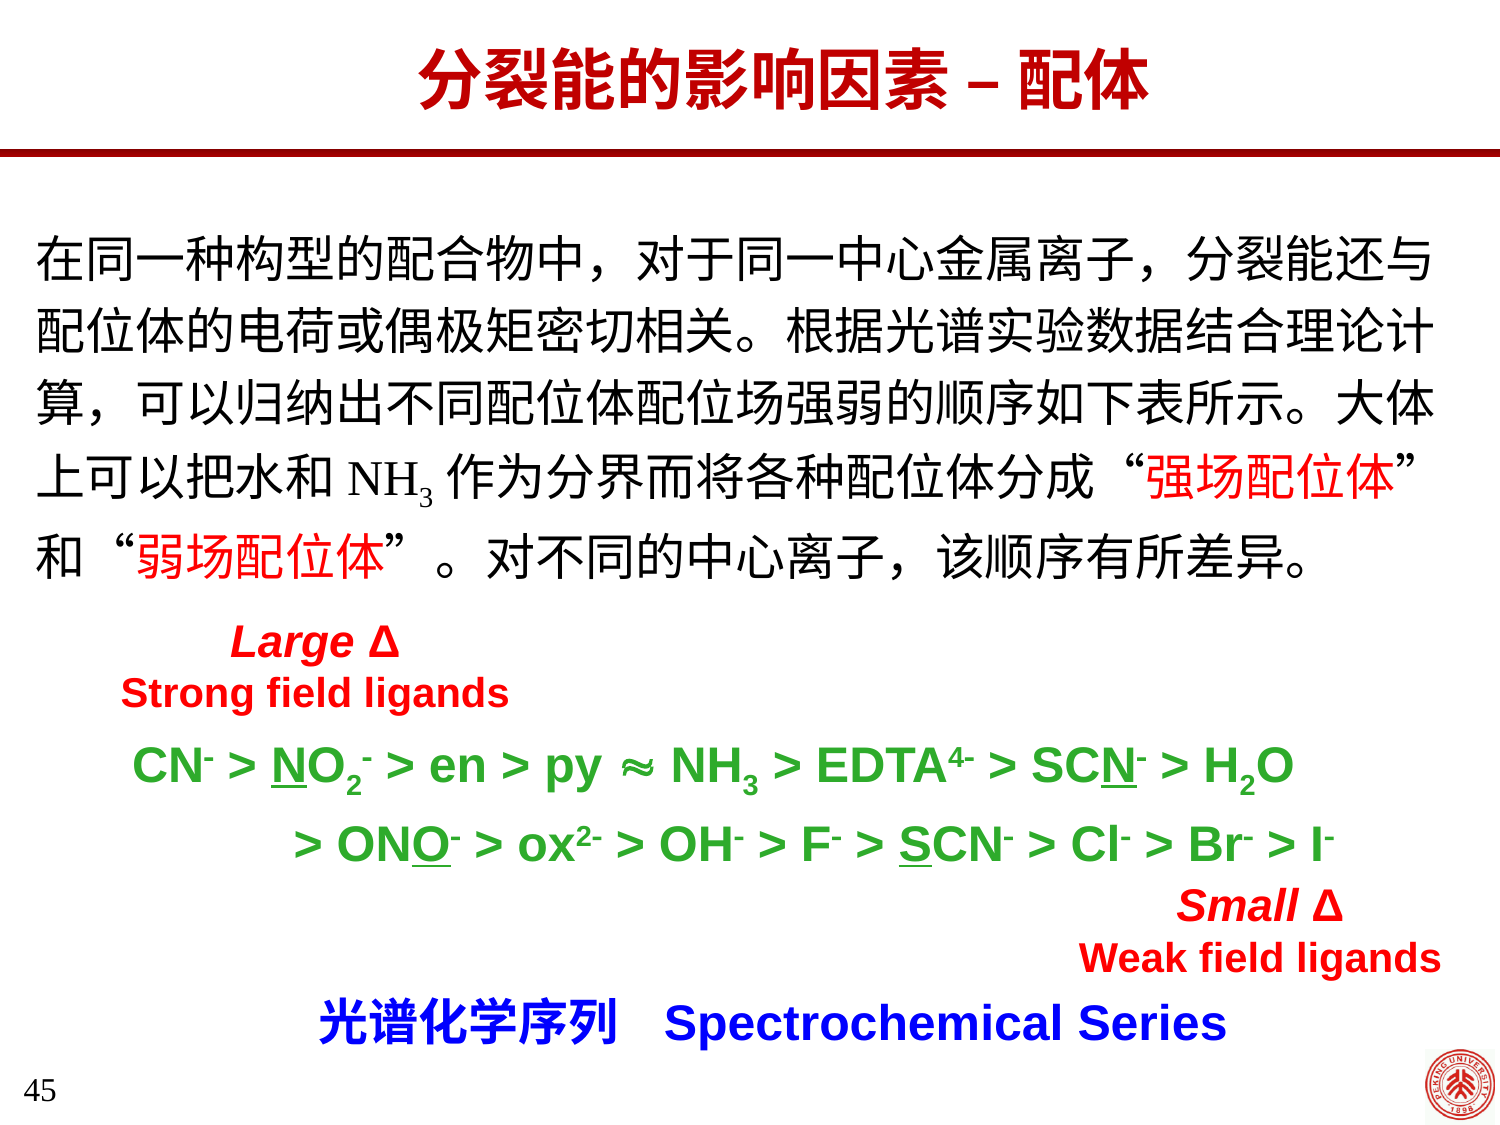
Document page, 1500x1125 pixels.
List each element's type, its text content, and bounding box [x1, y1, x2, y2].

text_box 在同一种构型的配合物中，对于同一中心金属离子，分裂能还与配位体的电荷或偶极矩密切相关。根据光谱实验数据结合理论计算，可以归纳出不同配位体配位场强弱的顺序如下表所示。大体上可以把水和NH3作为分界而将各种配位体分成“强场配位体”和“弱场配位体”。对不同的中心离子，该顺序有所差异。 [20, 208, 1491, 593]
picture [1425, 1059, 1495, 1125]
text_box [58, 585, 1495, 1059]
text_box 分裂能的影响因素 – 配体 [301, 30, 1266, 126]
text_box [0, 149, 1500, 157]
